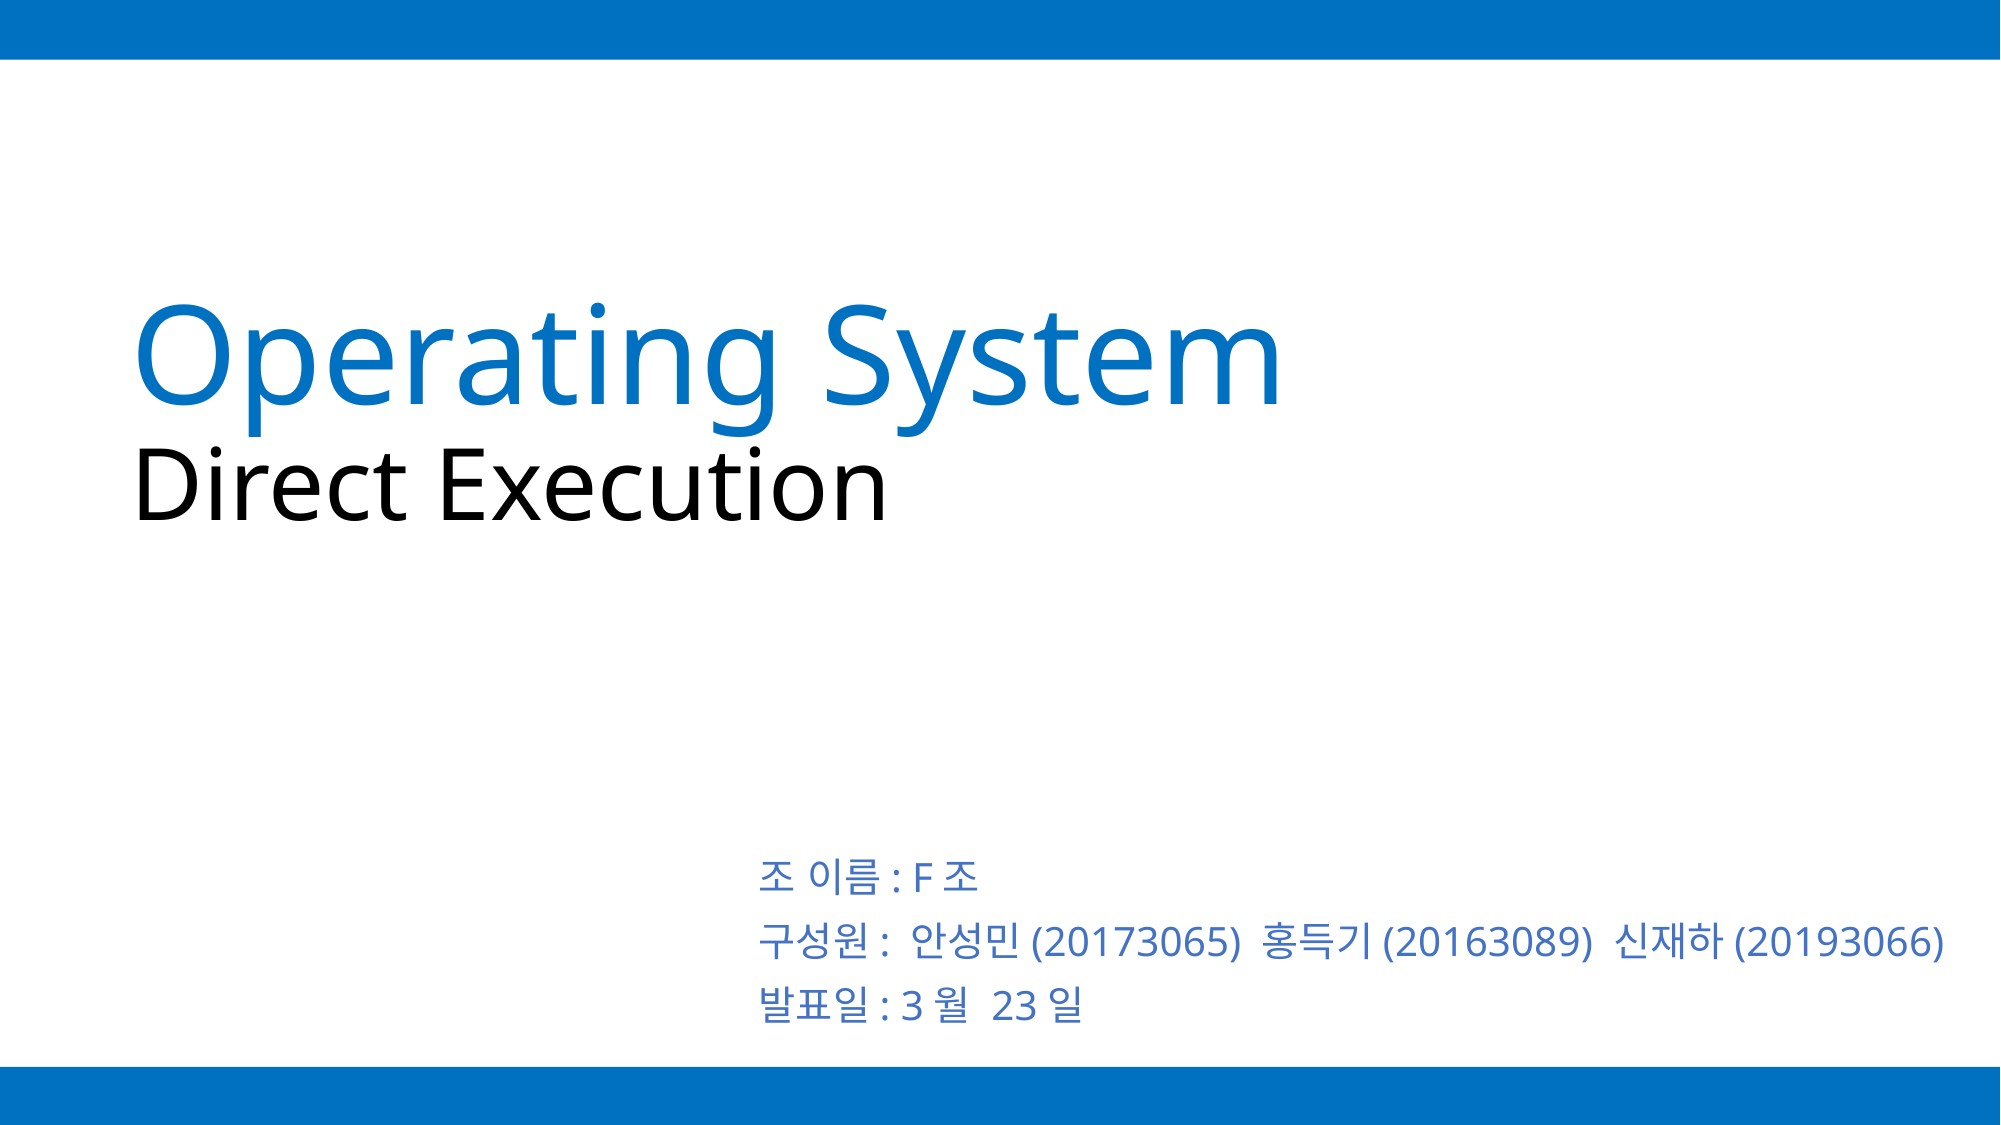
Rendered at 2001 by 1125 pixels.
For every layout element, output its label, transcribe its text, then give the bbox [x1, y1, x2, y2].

text_box [0, 0, 2000, 61]
text_box [0, 1066, 2000, 1125]
title Operating System Direct Execution [115, 208, 1321, 550]
subtitle 조 이름: F조 구성원: 안성민(20173065) 홍득기(20163089) 신재하(20193066) 발표일: 3월 23일 [743, 850, 1985, 1051]
